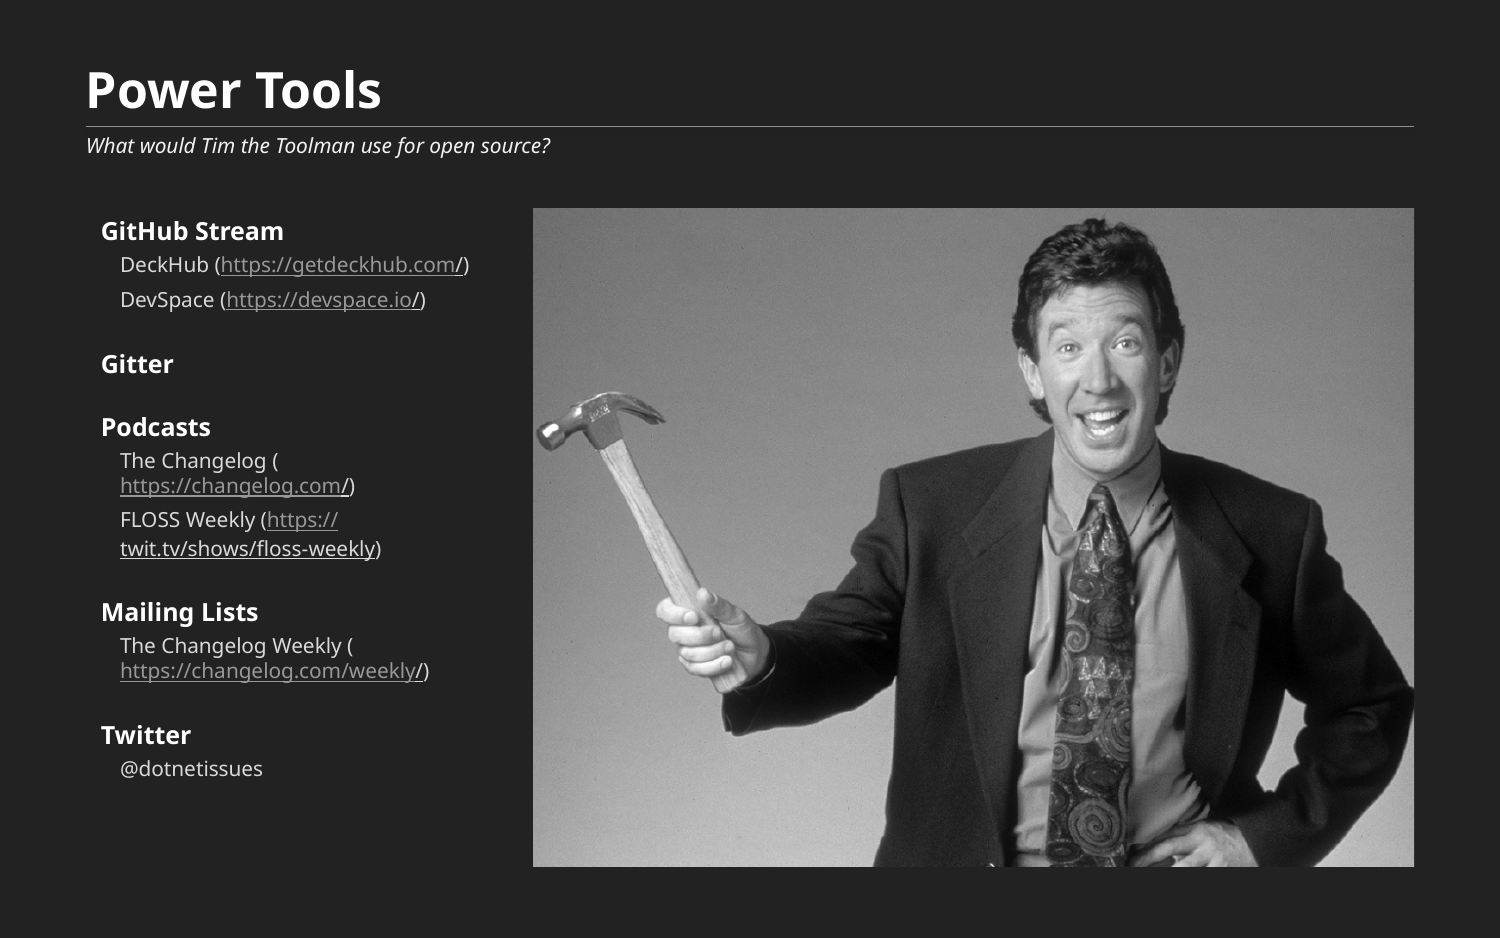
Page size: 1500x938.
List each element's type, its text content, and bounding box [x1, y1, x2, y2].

list GitHub Stream DeckHub (https://getdeckhub.com/) DevSpace (https://devspace.io/) Gitter Podcasts The Changelog (https://changelog.com/) FLOSS Weekly (https://twit.tv/shows/floss-weekly) Mailing Lists The Changelog Weekly (https://changelog.com/weekly/) Twitter @dotnetissues [85, 208, 495, 867]
picture [532, 208, 1415, 867]
list What would Tim the Toolman use for open source? [85, 125, 1345, 168]
title Power Tools [85, 54, 1345, 125]
